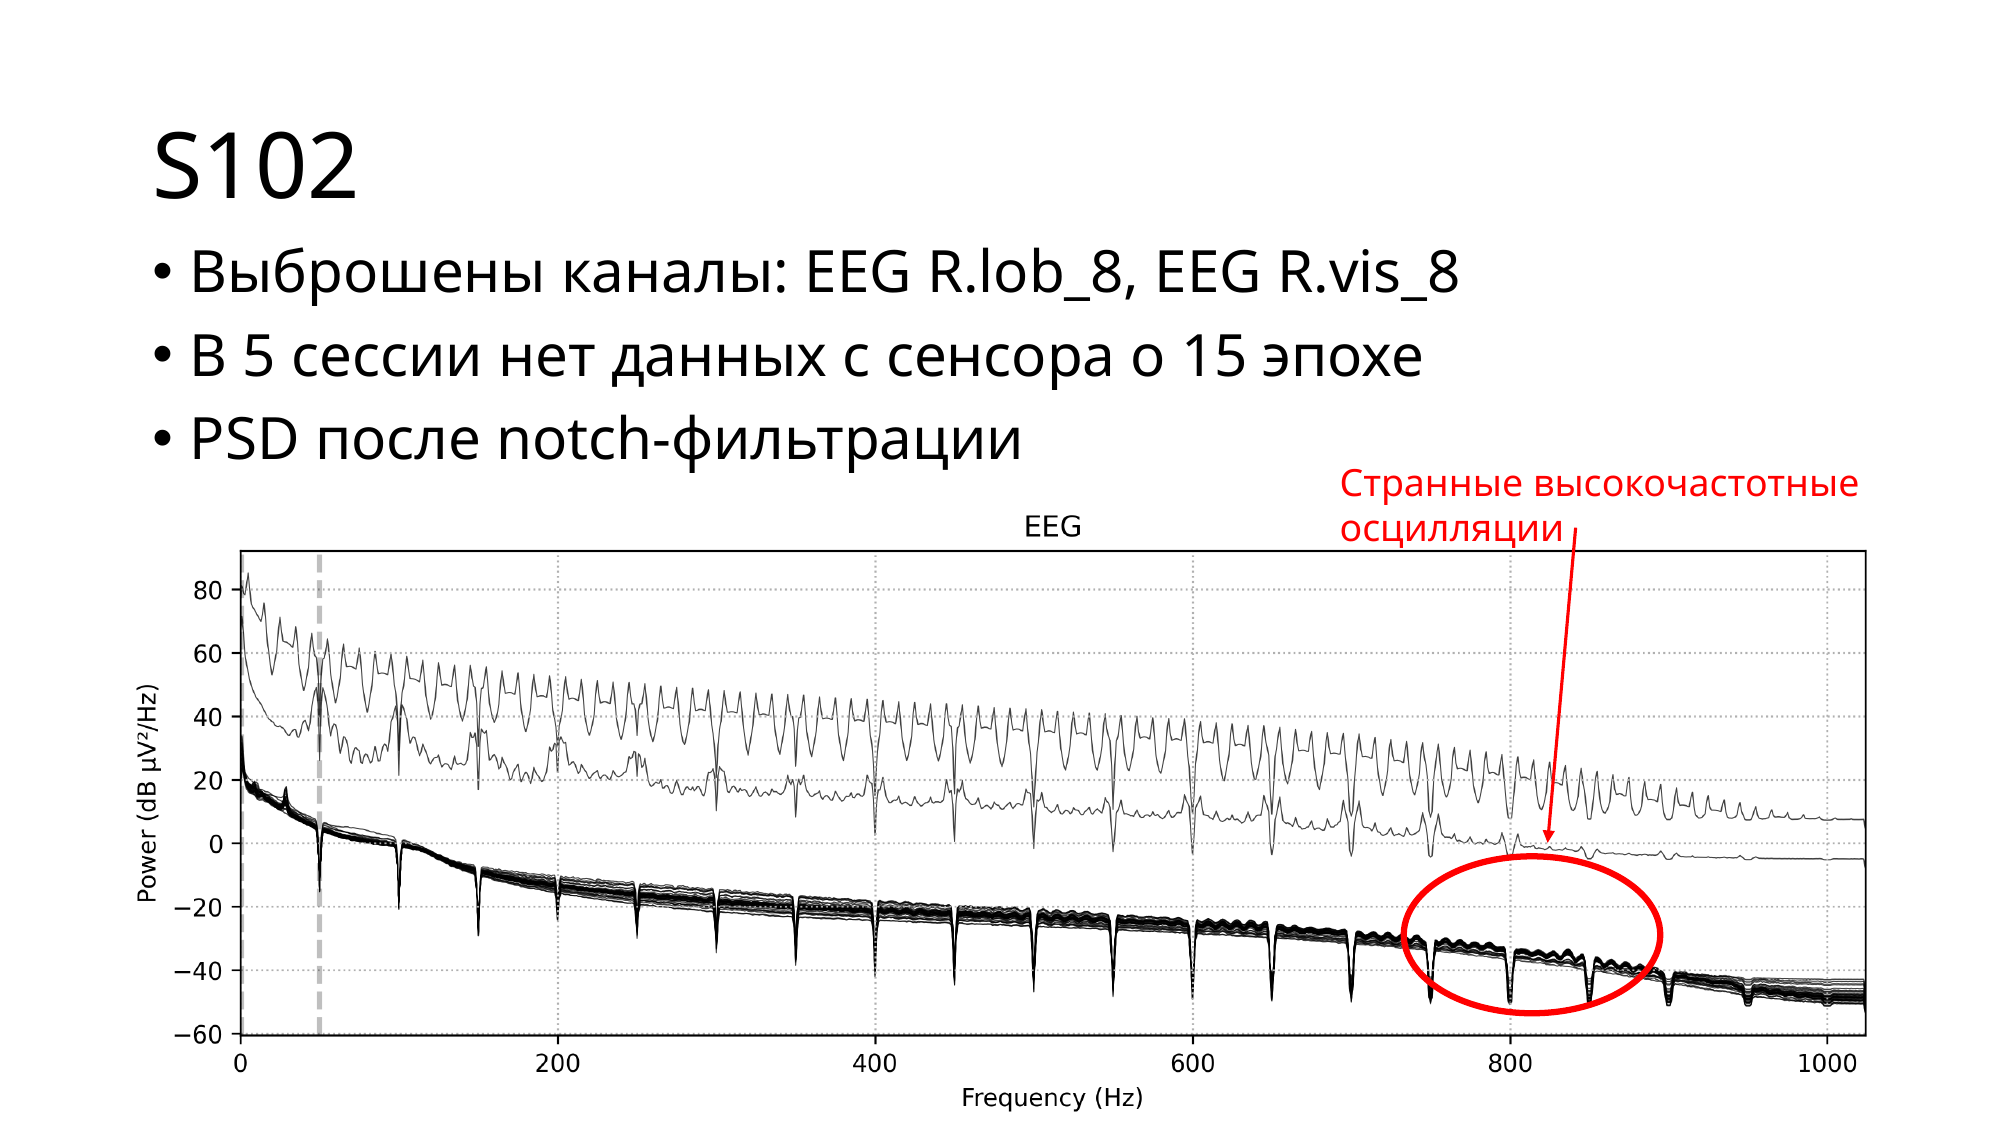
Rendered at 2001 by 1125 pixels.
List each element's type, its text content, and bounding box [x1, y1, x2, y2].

text_box Странные высокочастотные осцилляции [1324, 451, 1882, 497]
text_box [1547, 527, 1577, 844]
title S102 [137, 59, 1863, 234]
picture [117, 497, 1882, 1125]
list Выброшены каналы: EEG R.lob_8, EEG R.vis_8 В 5 сессии нет данных с сенсора о 15 эпохе РSD после notch-фильтрации [137, 234, 1863, 497]
